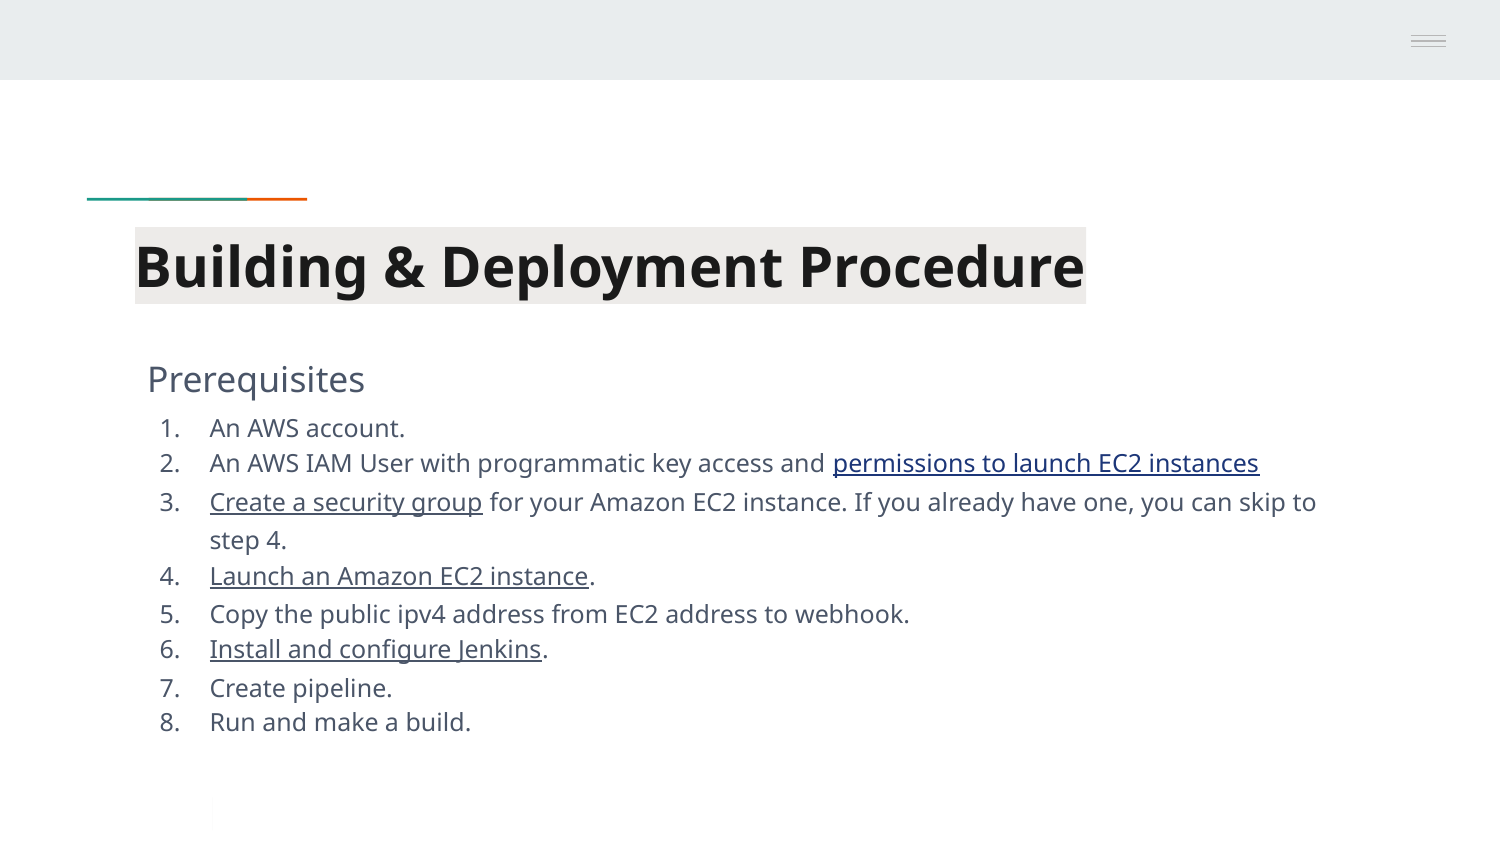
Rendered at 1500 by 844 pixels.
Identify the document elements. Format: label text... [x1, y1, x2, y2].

title Building & Deployment Procedure​ [119, 216, 1381, 396]
text_box Prerequisites An AWS account. An AWS IAM User with programmatic key access and permissions to launch EC2 instances Create a security group for your Amazon EC2 instance. If you already have one, you can skip to step 4. Launch an Amazon EC2 instance. Copy the public ipv4 address from EC2 address to webhook. Install and configure Jenkins. Create pipeline. Run and make a build. ​ [119, 342, 1359, 844]
